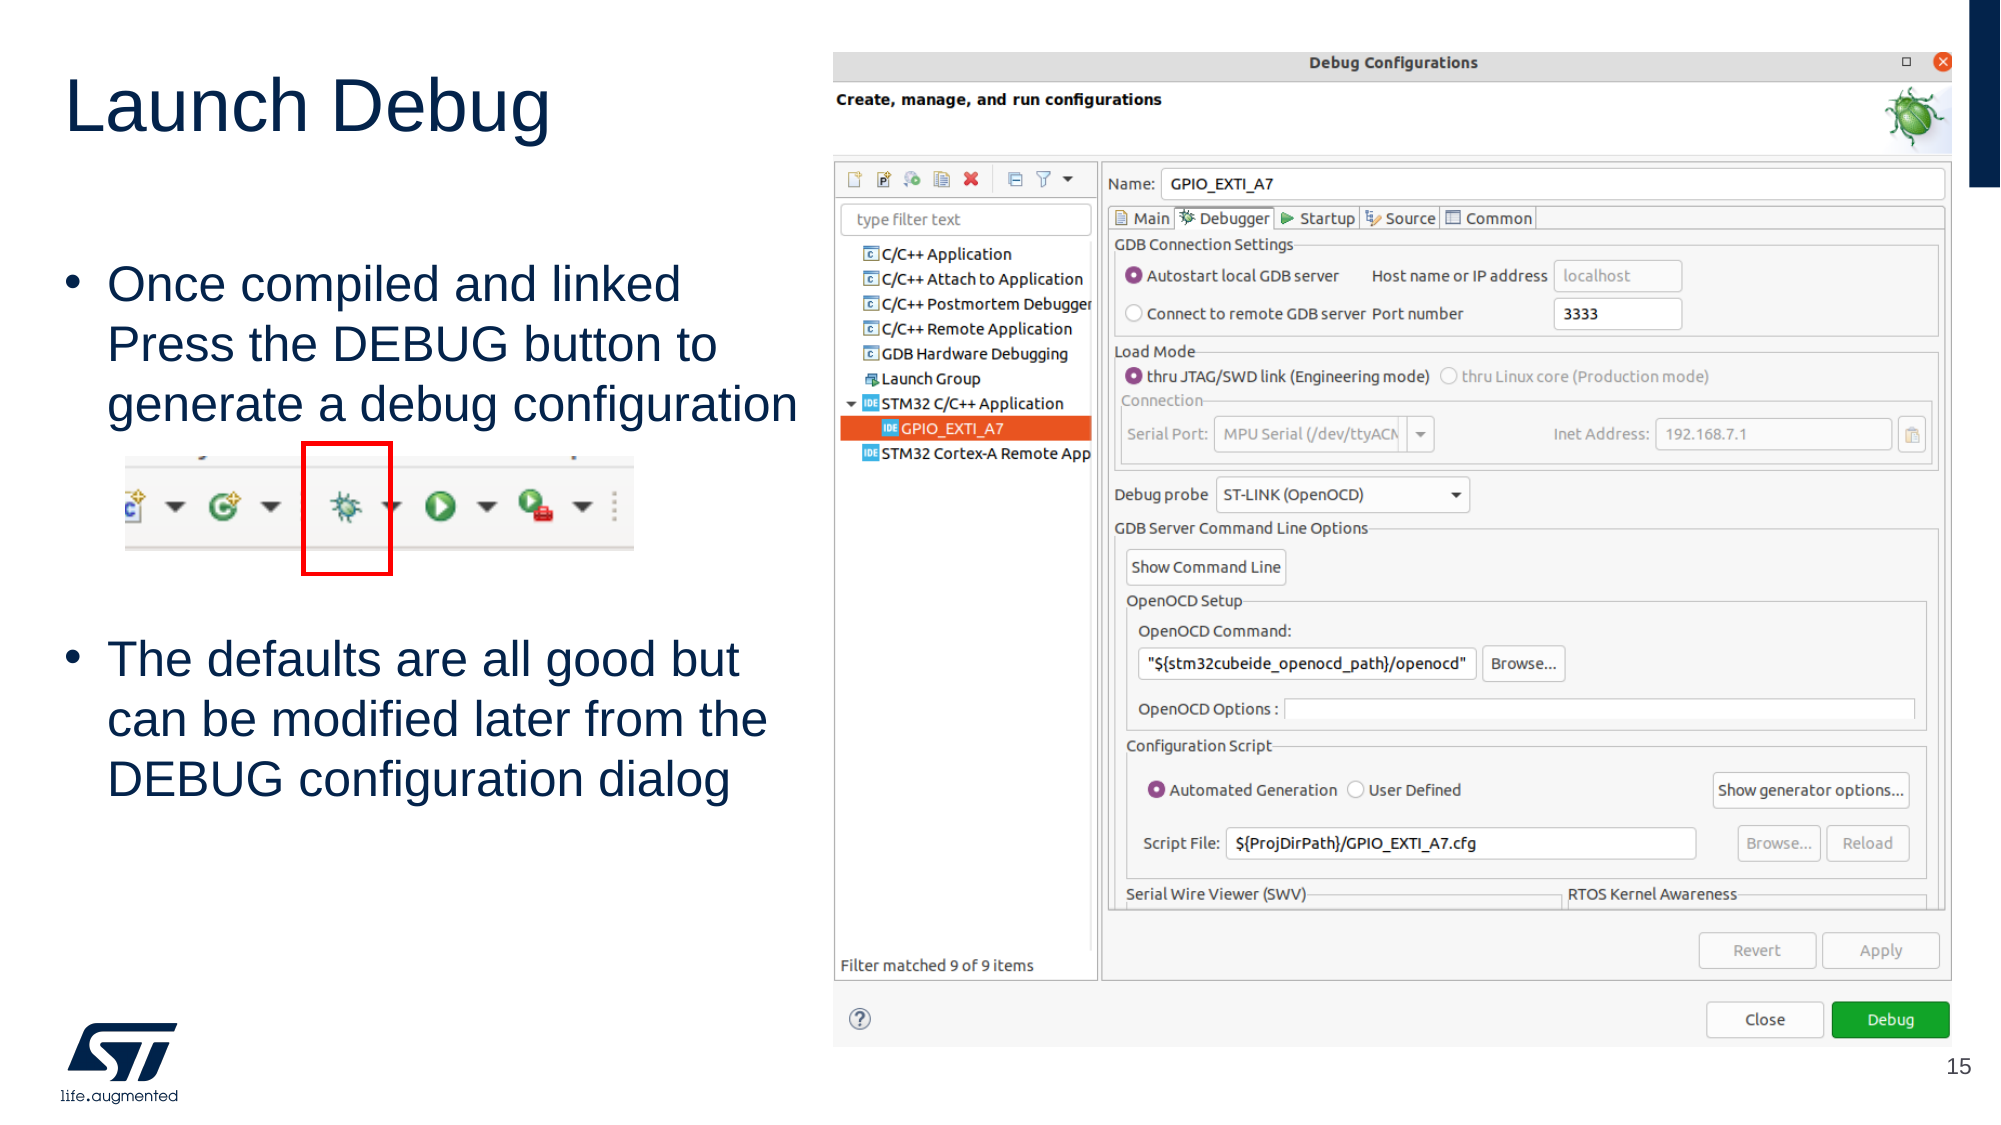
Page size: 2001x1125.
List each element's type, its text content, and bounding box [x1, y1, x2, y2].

text_box [302, 551, 391, 575]
list Once compiled and linked Press the DEBUG button to generate a debug configuration The defaults are all good but can be modified later from the DEBUG configuration dialog [49, 243, 815, 1000]
slide_number 15 [1904, 1038, 1972, 1087]
picture [125, 456, 634, 551]
picture [37, 999, 201, 1125]
text_box [302, 443, 391, 456]
picture [833, 52, 1952, 1047]
title Launch Debug [49, 0, 1954, 215]
